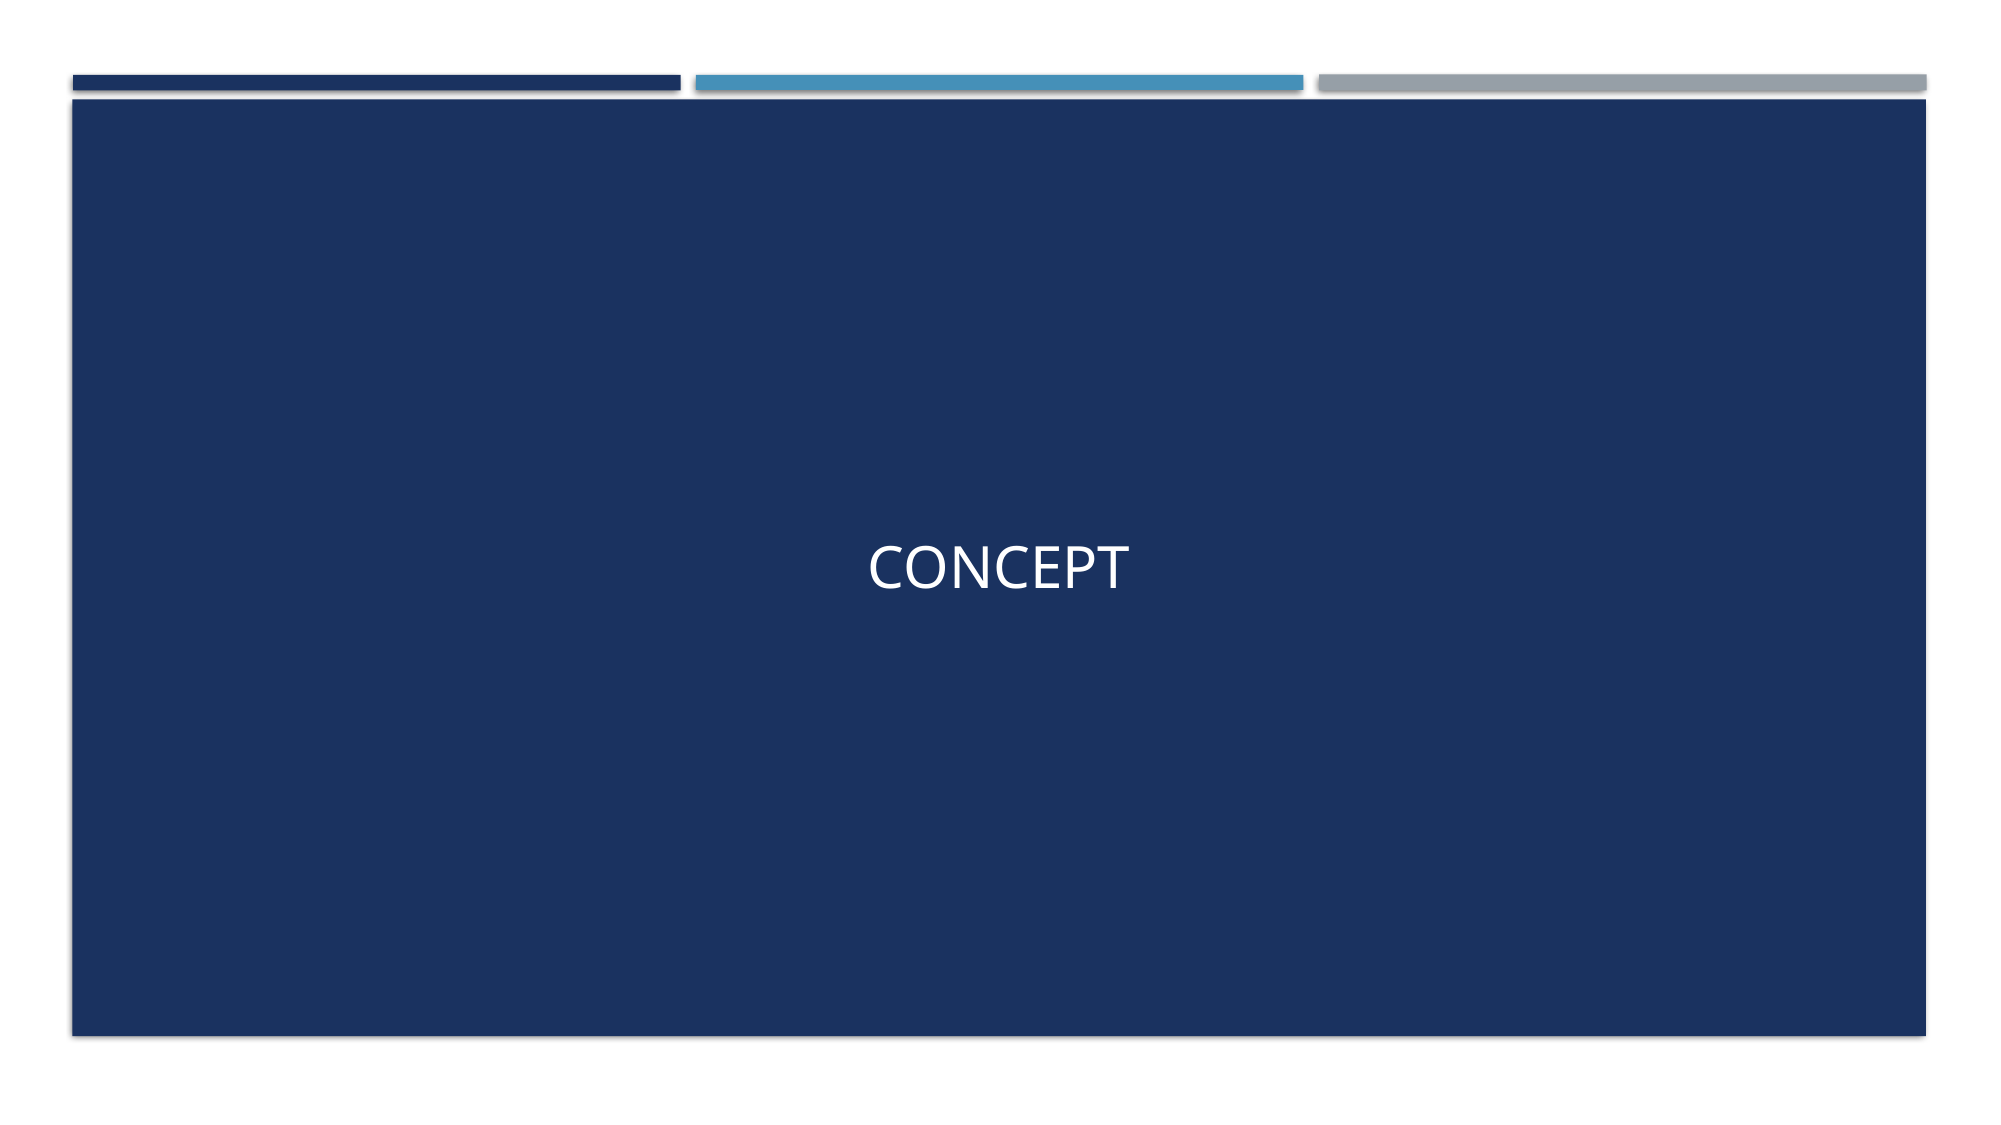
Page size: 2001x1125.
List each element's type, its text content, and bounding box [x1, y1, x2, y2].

title CONCEPT [94, 119, 1904, 1011]
